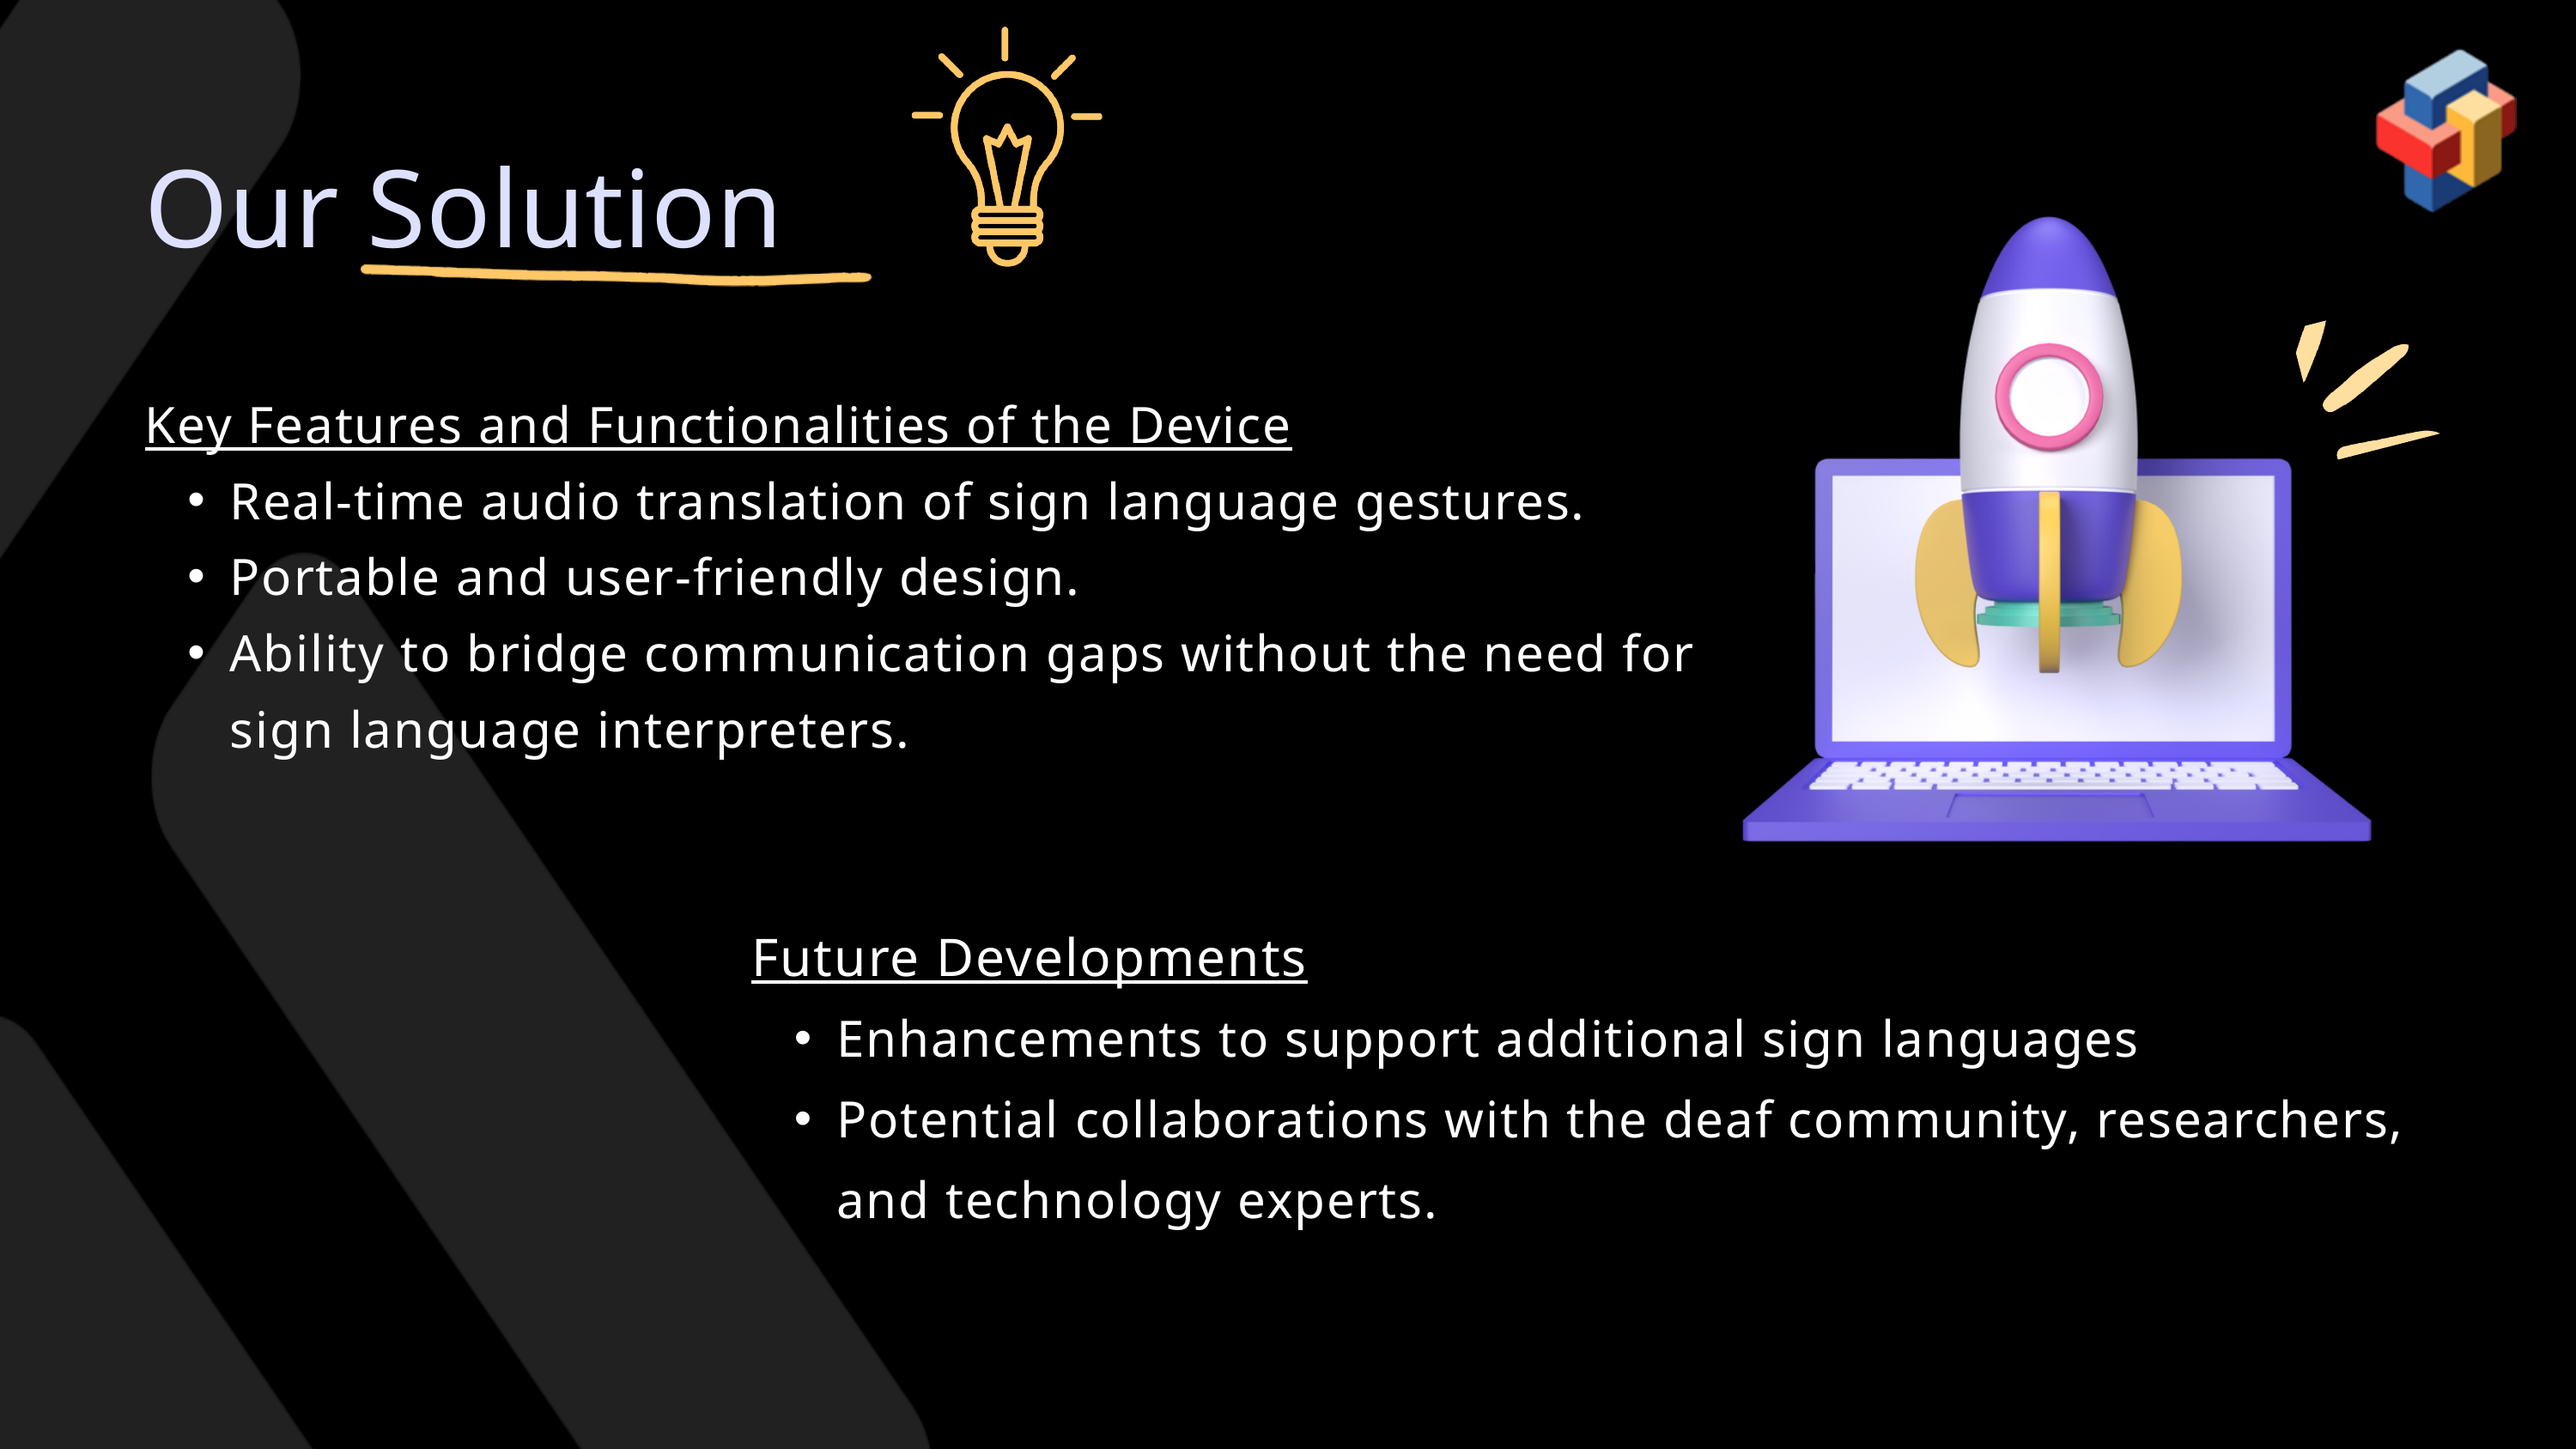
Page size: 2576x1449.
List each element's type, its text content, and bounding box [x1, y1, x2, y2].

text_box [361, 264, 872, 287]
text_box [1742, 216, 2372, 842]
text_box [911, 27, 1103, 267]
text_box [0, 0, 933, 1449]
text_box Key Features and Functionalities of the Device Real-time audio translation of sign language gestures. Portable and user-friendly design. Ability to bridge communication gaps without the need for sign language interpreters. [144, 342, 1722, 834]
text_box Our Solution [144, 161, 912, 270]
text_box [2372, 45, 2517, 217]
text_box [2372, 299, 2445, 452]
text_box Future Developments Enhancements to support additional sign languages Potential collaborations with the deaf community, researchers, and technology experts. [751, 871, 2432, 1229]
